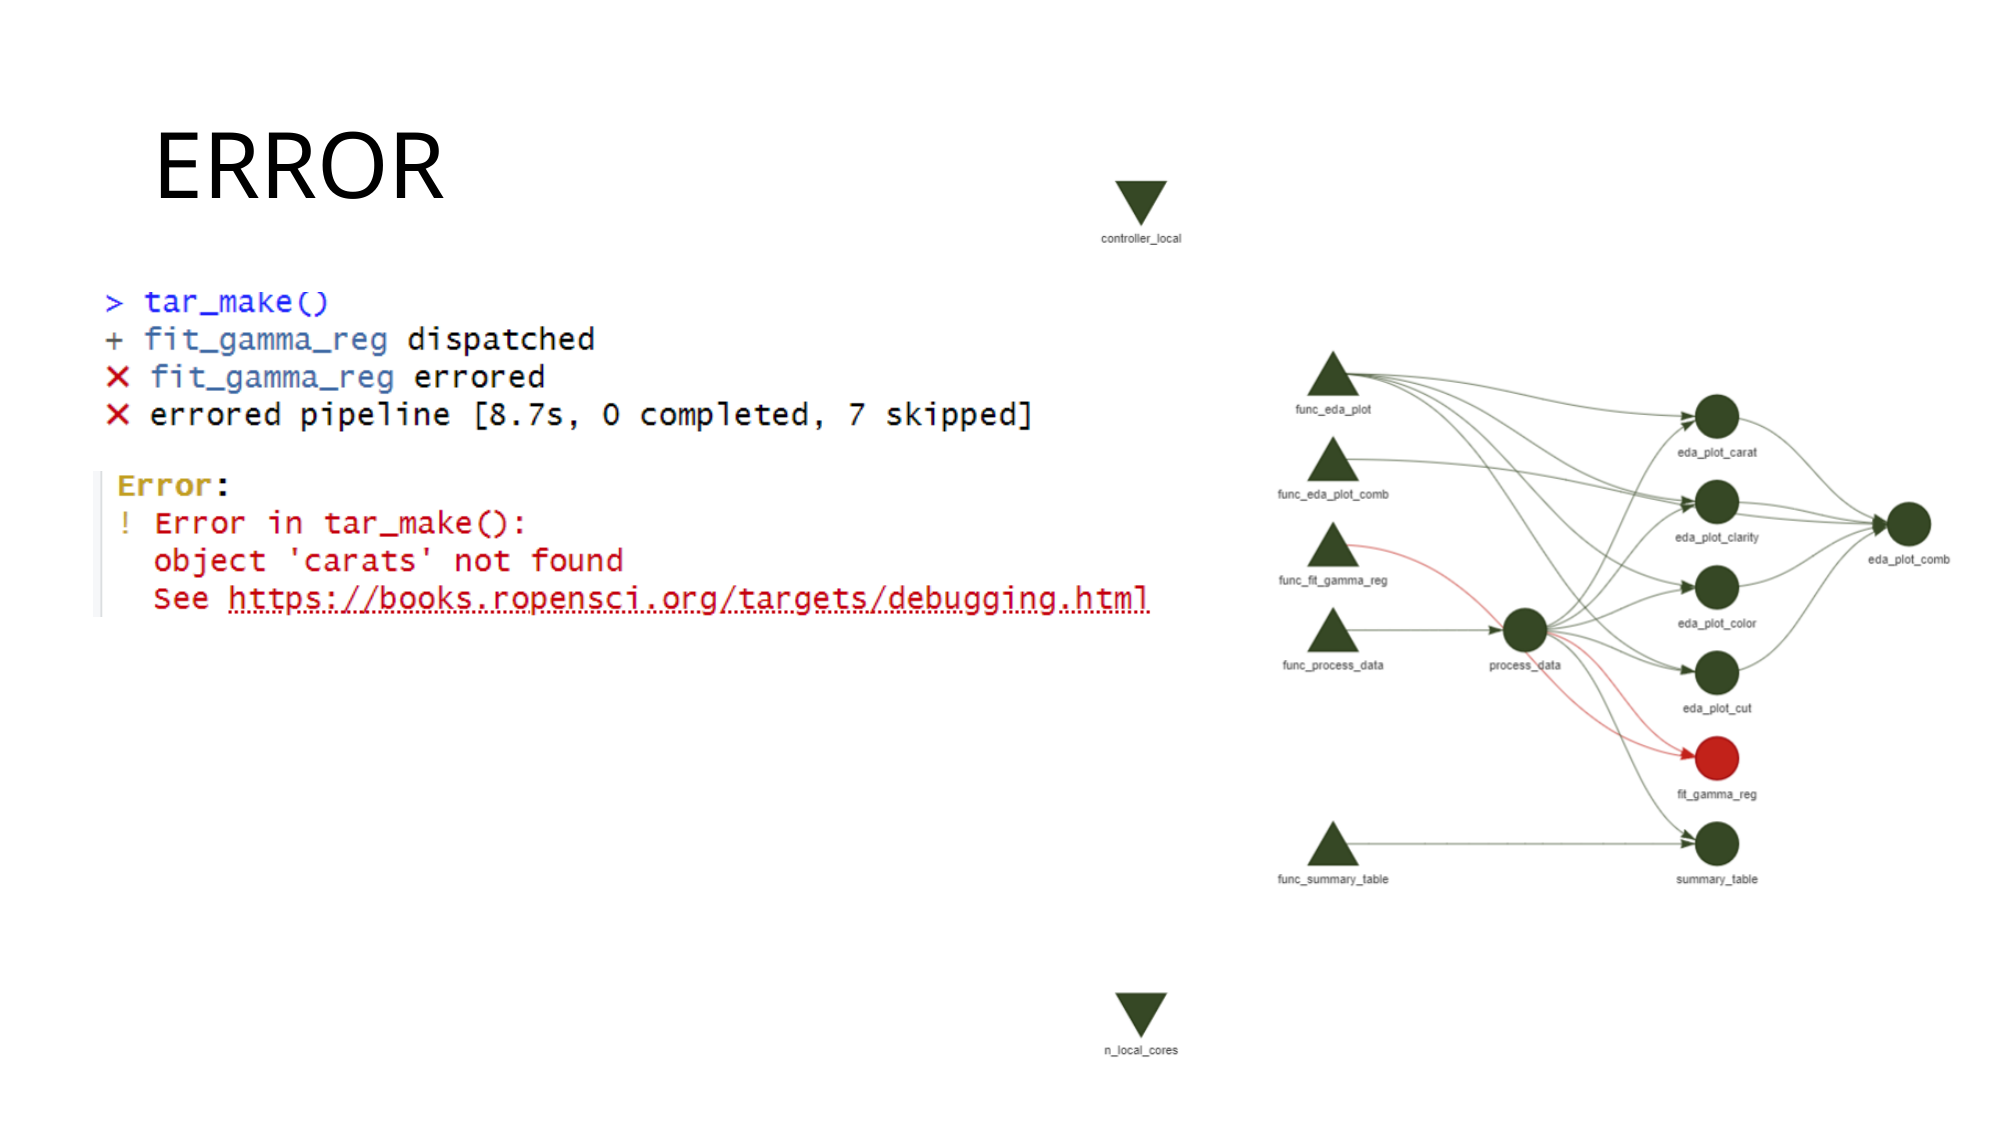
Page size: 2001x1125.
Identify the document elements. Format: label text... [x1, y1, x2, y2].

title ERROR [137, 59, 1863, 278]
picture [92, 161, 1956, 1072]
picture [92, 291, 1041, 439]
